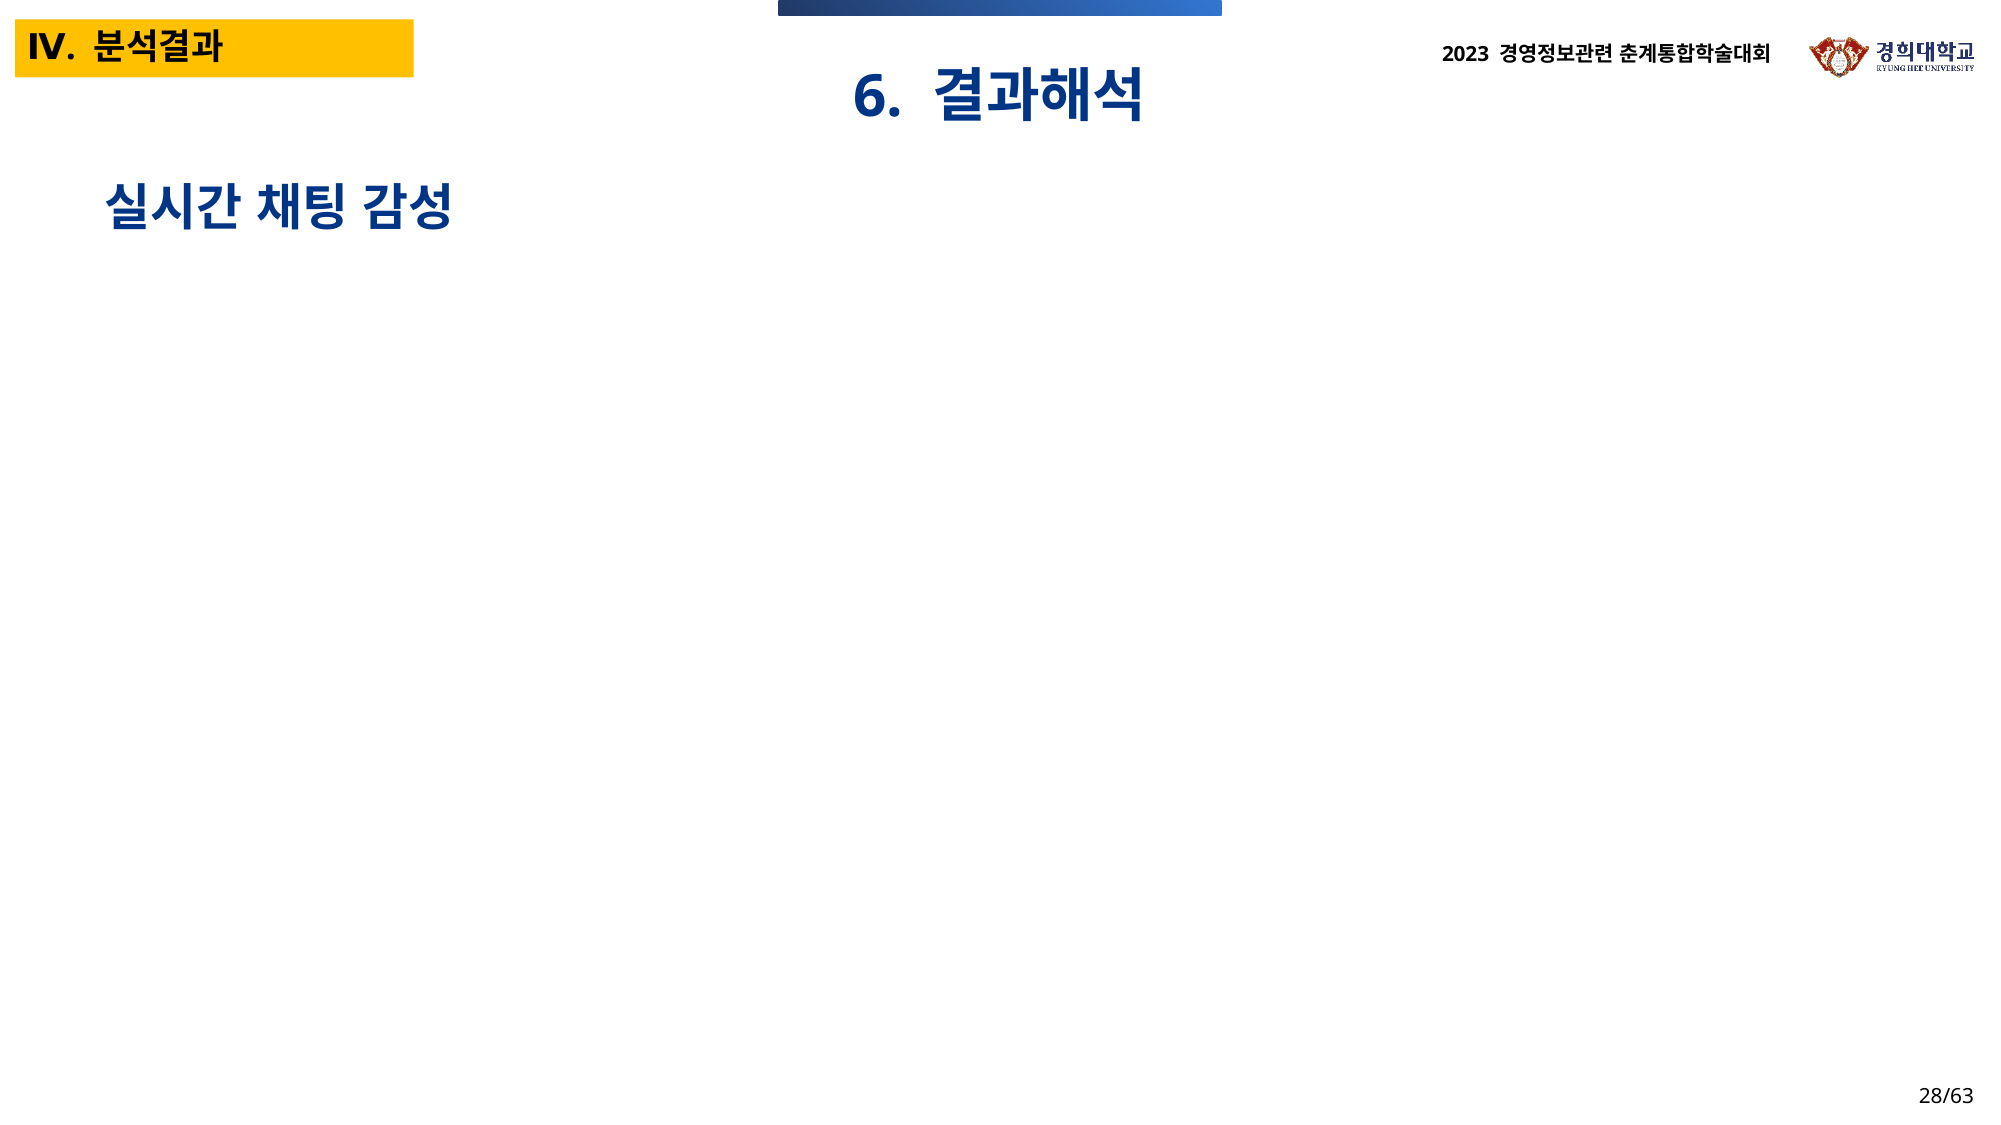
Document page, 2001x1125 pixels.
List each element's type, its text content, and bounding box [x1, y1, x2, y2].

text_box [777, 0, 1223, 17]
text_box Ⅳ. 분석결과 [12, 16, 306, 74]
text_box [1407, 33, 1974, 78]
text_box 실시간 채팅 감성 [89, 167, 1173, 243]
text_box 6. 결과해석 [540, 50, 1459, 136]
slide_number 28/63 [1538, 1058, 1989, 1119]
text_box [15, 19, 414, 78]
